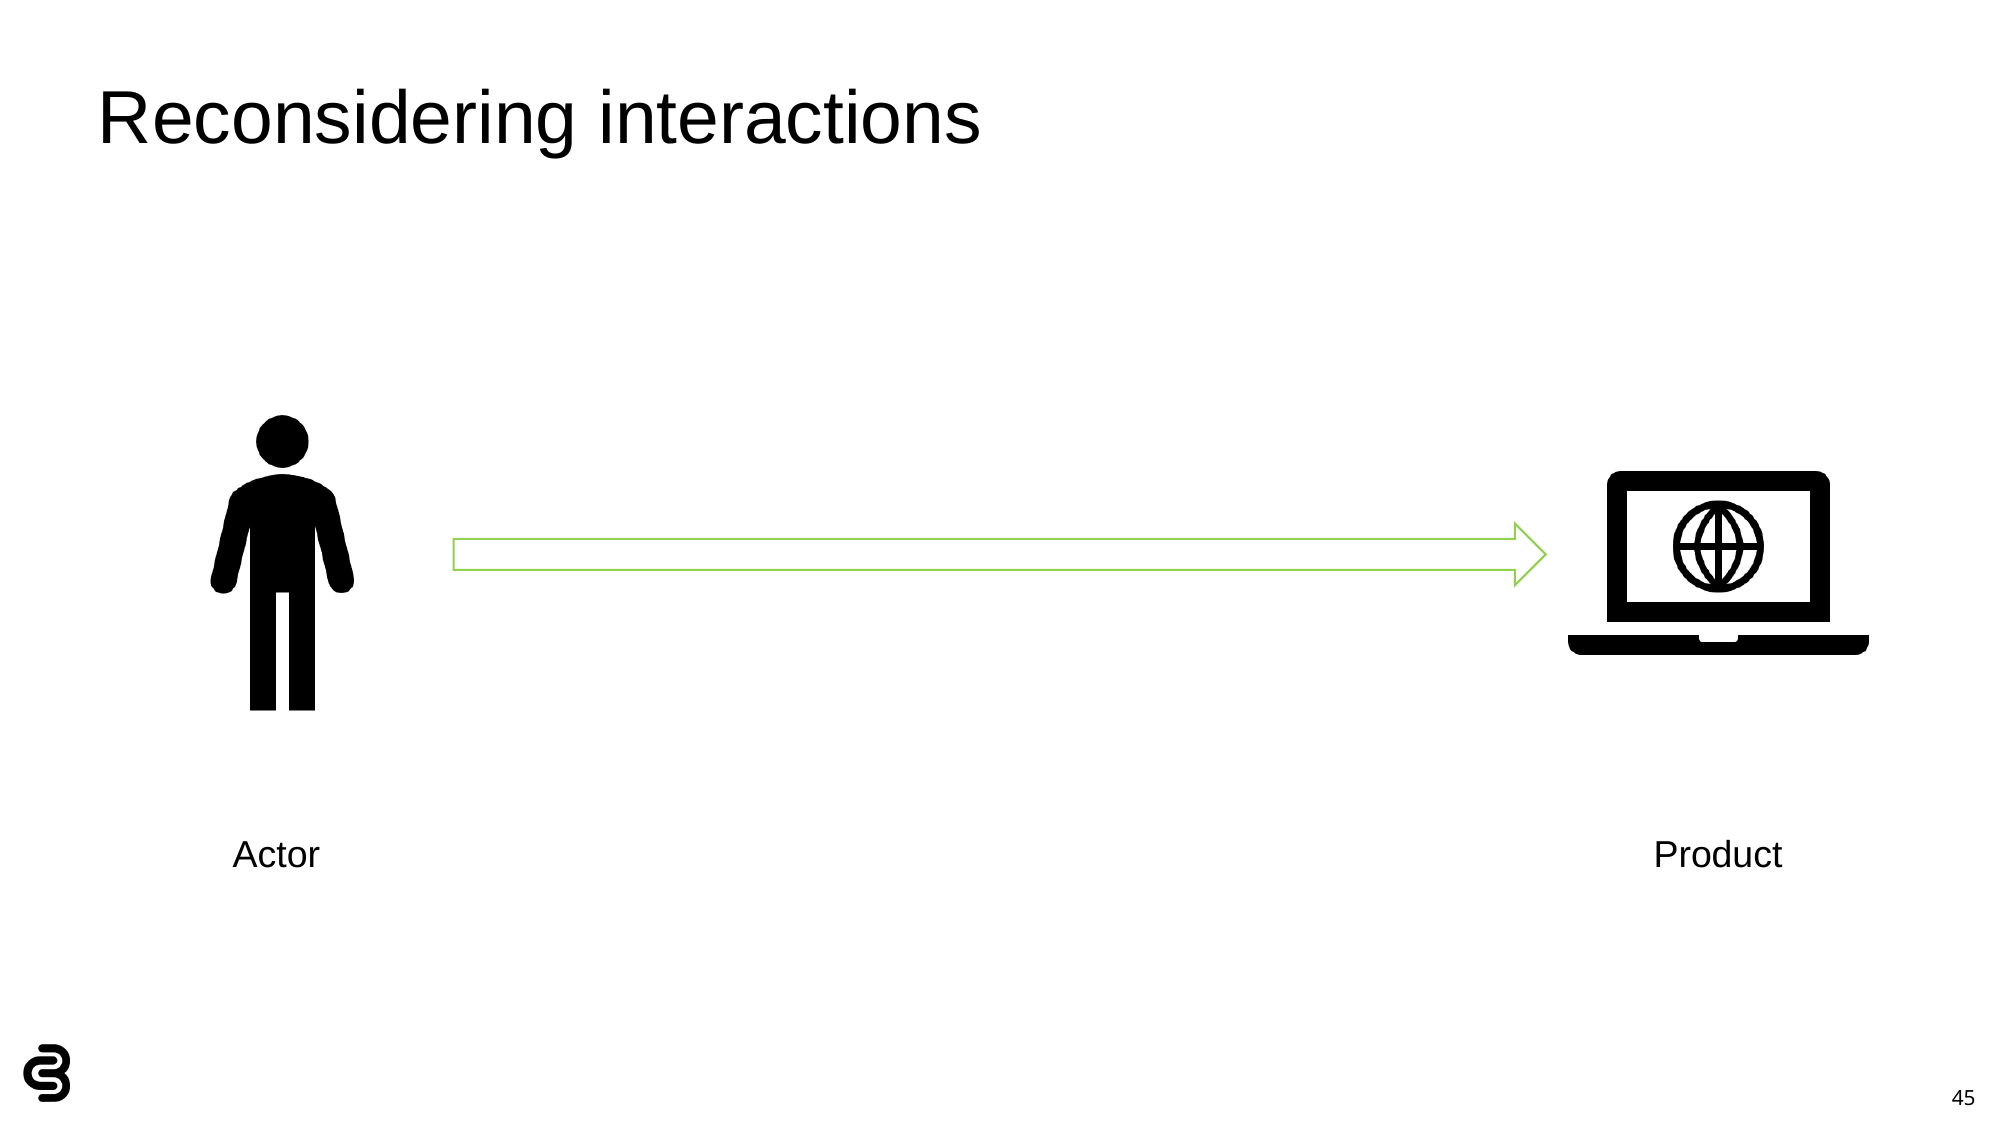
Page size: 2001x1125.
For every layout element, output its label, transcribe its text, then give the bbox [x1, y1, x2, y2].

text_box Actor [155, 823, 398, 883]
title Reconsidering interactions [82, 48, 1936, 191]
picture [1561, 405, 1875, 720]
text_box Product [1597, 823, 1839, 883]
picture [125, 405, 439, 720]
text_box [452, 521, 1548, 588]
picture [23, 1044, 70, 1102]
